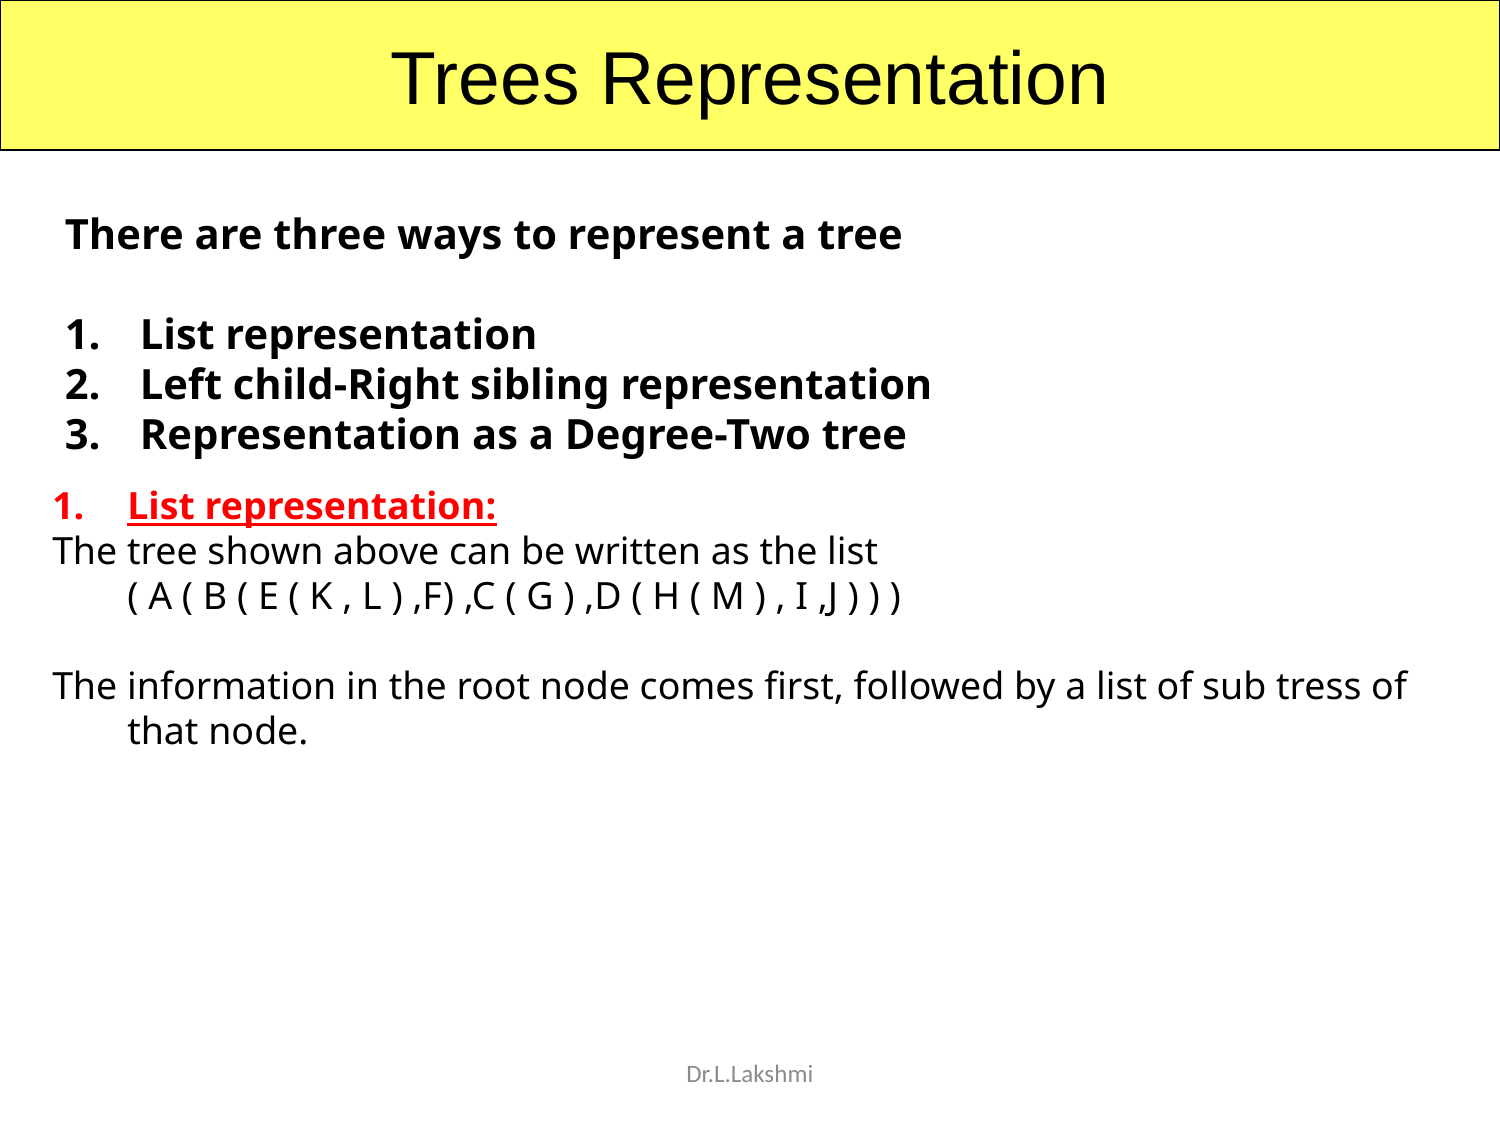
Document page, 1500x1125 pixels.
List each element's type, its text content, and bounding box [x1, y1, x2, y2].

footer Dr.L.Lakshmi [512, 1042, 988, 1103]
text_box There are three ways to represent a tree List representation Left child-Right sibling representation Representation as a Degree-Two tree [50, 200, 1275, 465]
text_box Trees Representation [0, 0, 1500, 150]
text_box List representation: The tree shown above can be written as the list ( A ( B ( E ( K , L ) ,F) ,C ( G ) ,D ( H ( M ) , I ,J ) ) ) The information in the root node comes first, followed by a list of sub tress of that node. [37, 474, 1450, 805]
